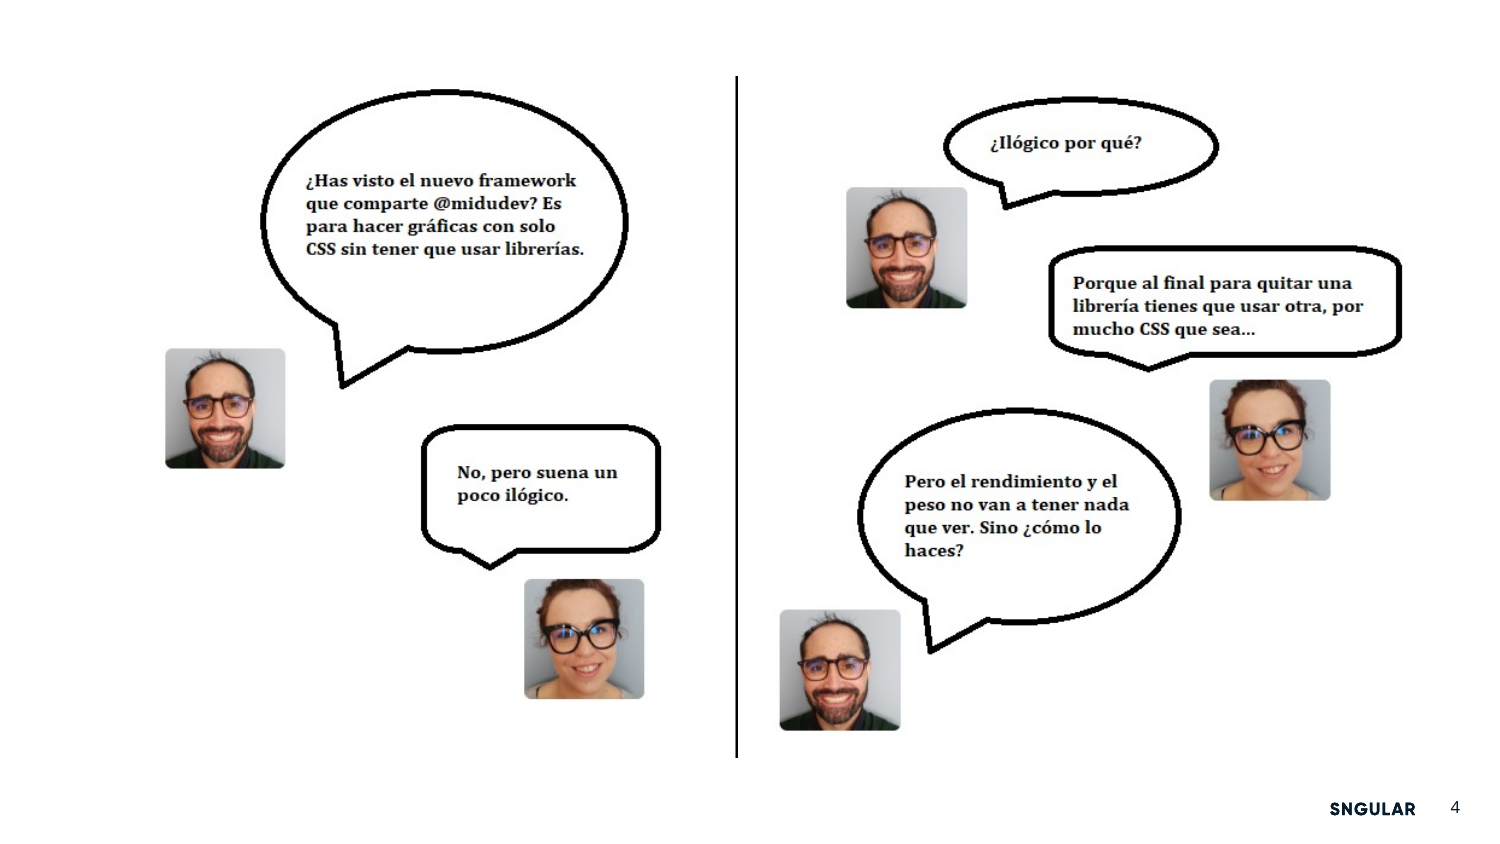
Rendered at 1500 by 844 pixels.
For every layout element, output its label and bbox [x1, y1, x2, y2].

picture [758, 76, 1454, 762]
picture [43, 76, 738, 758]
